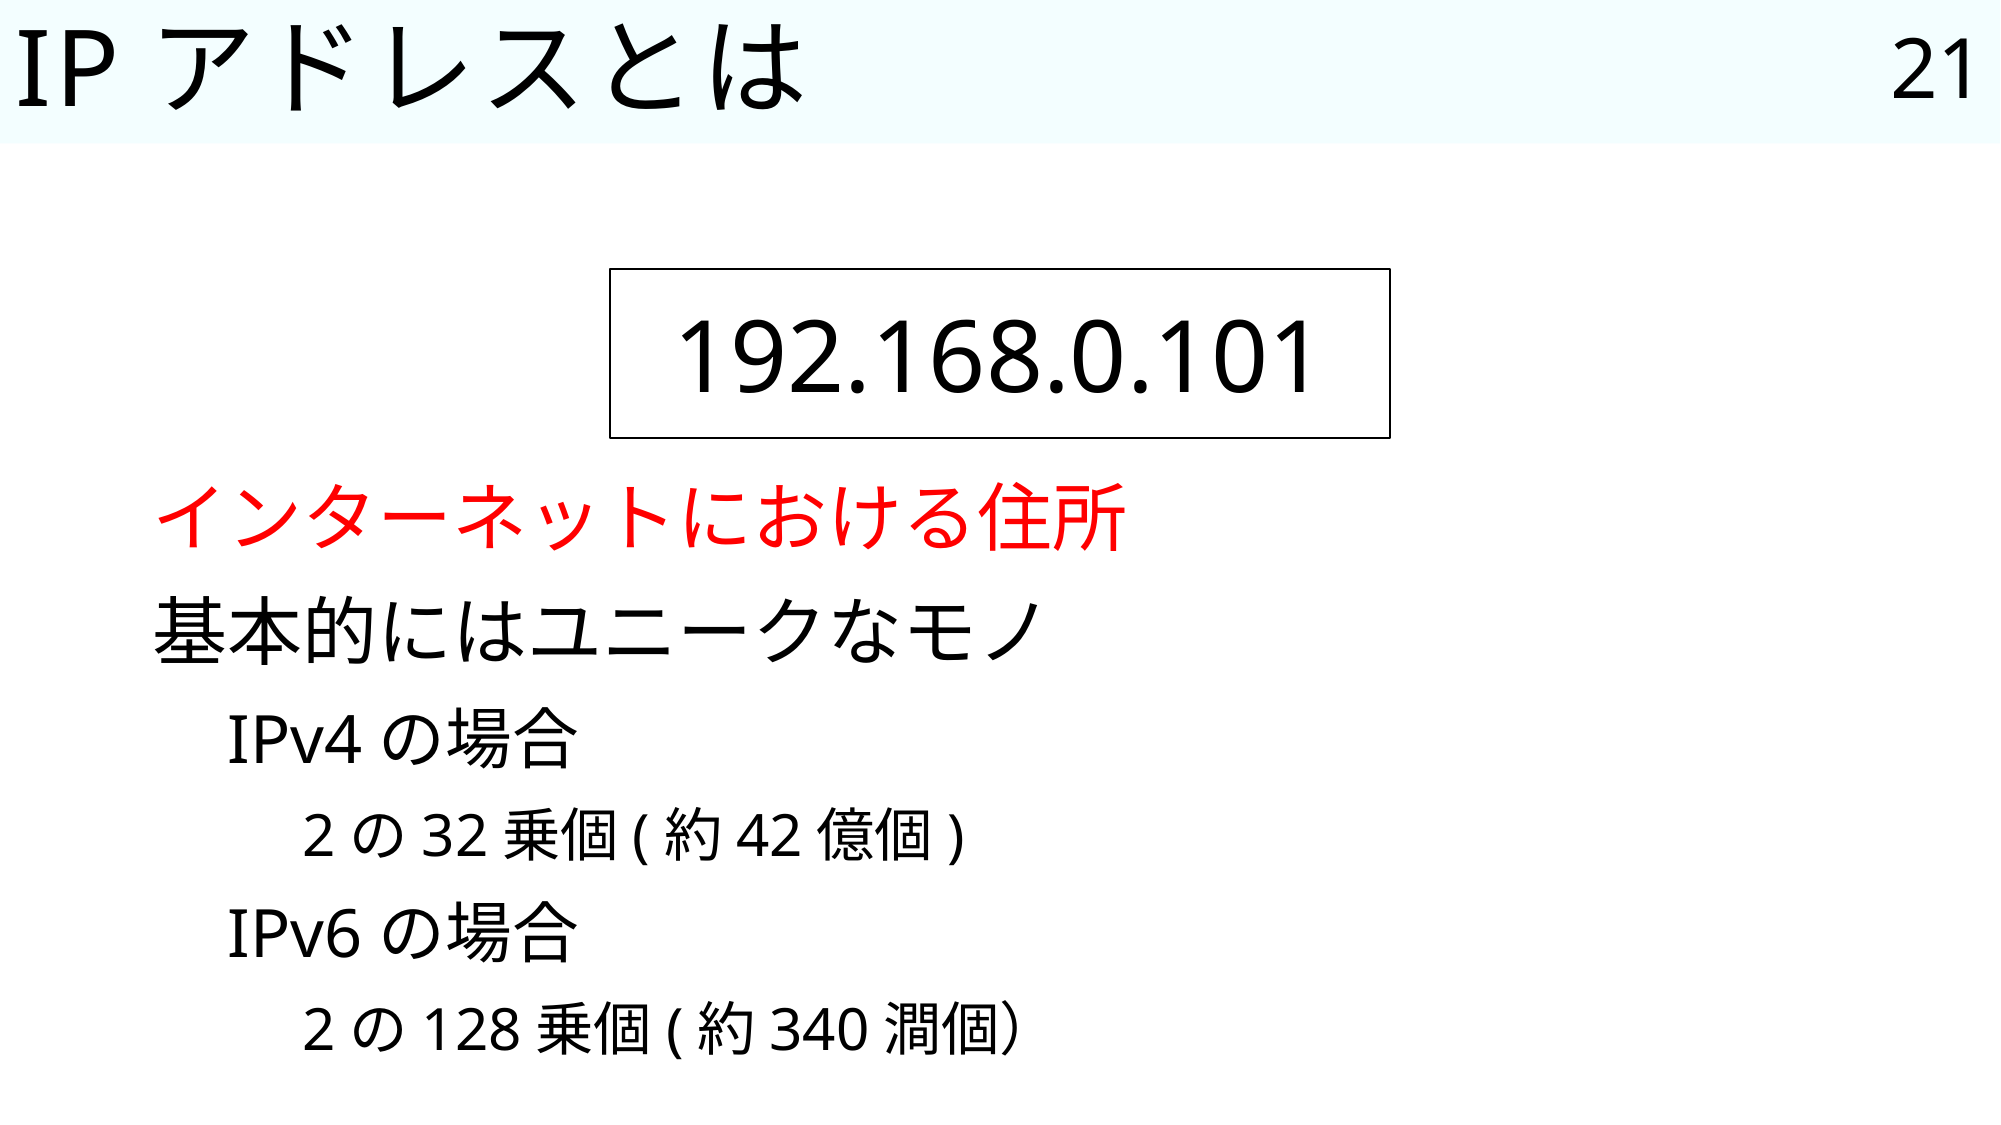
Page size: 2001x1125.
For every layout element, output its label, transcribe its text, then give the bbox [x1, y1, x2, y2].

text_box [610, 269, 1390, 439]
title IPアドレスとは [0, 0, 1775, 144]
slide_number 21 [1775, 0, 2000, 144]
list インターネットにおける住所 基本的にはユニークなモノ IPv4の場合 2の32乗個(約42億個) IPv6の場合 2の128乗個(約340澗個） [137, 454, 1915, 1105]
